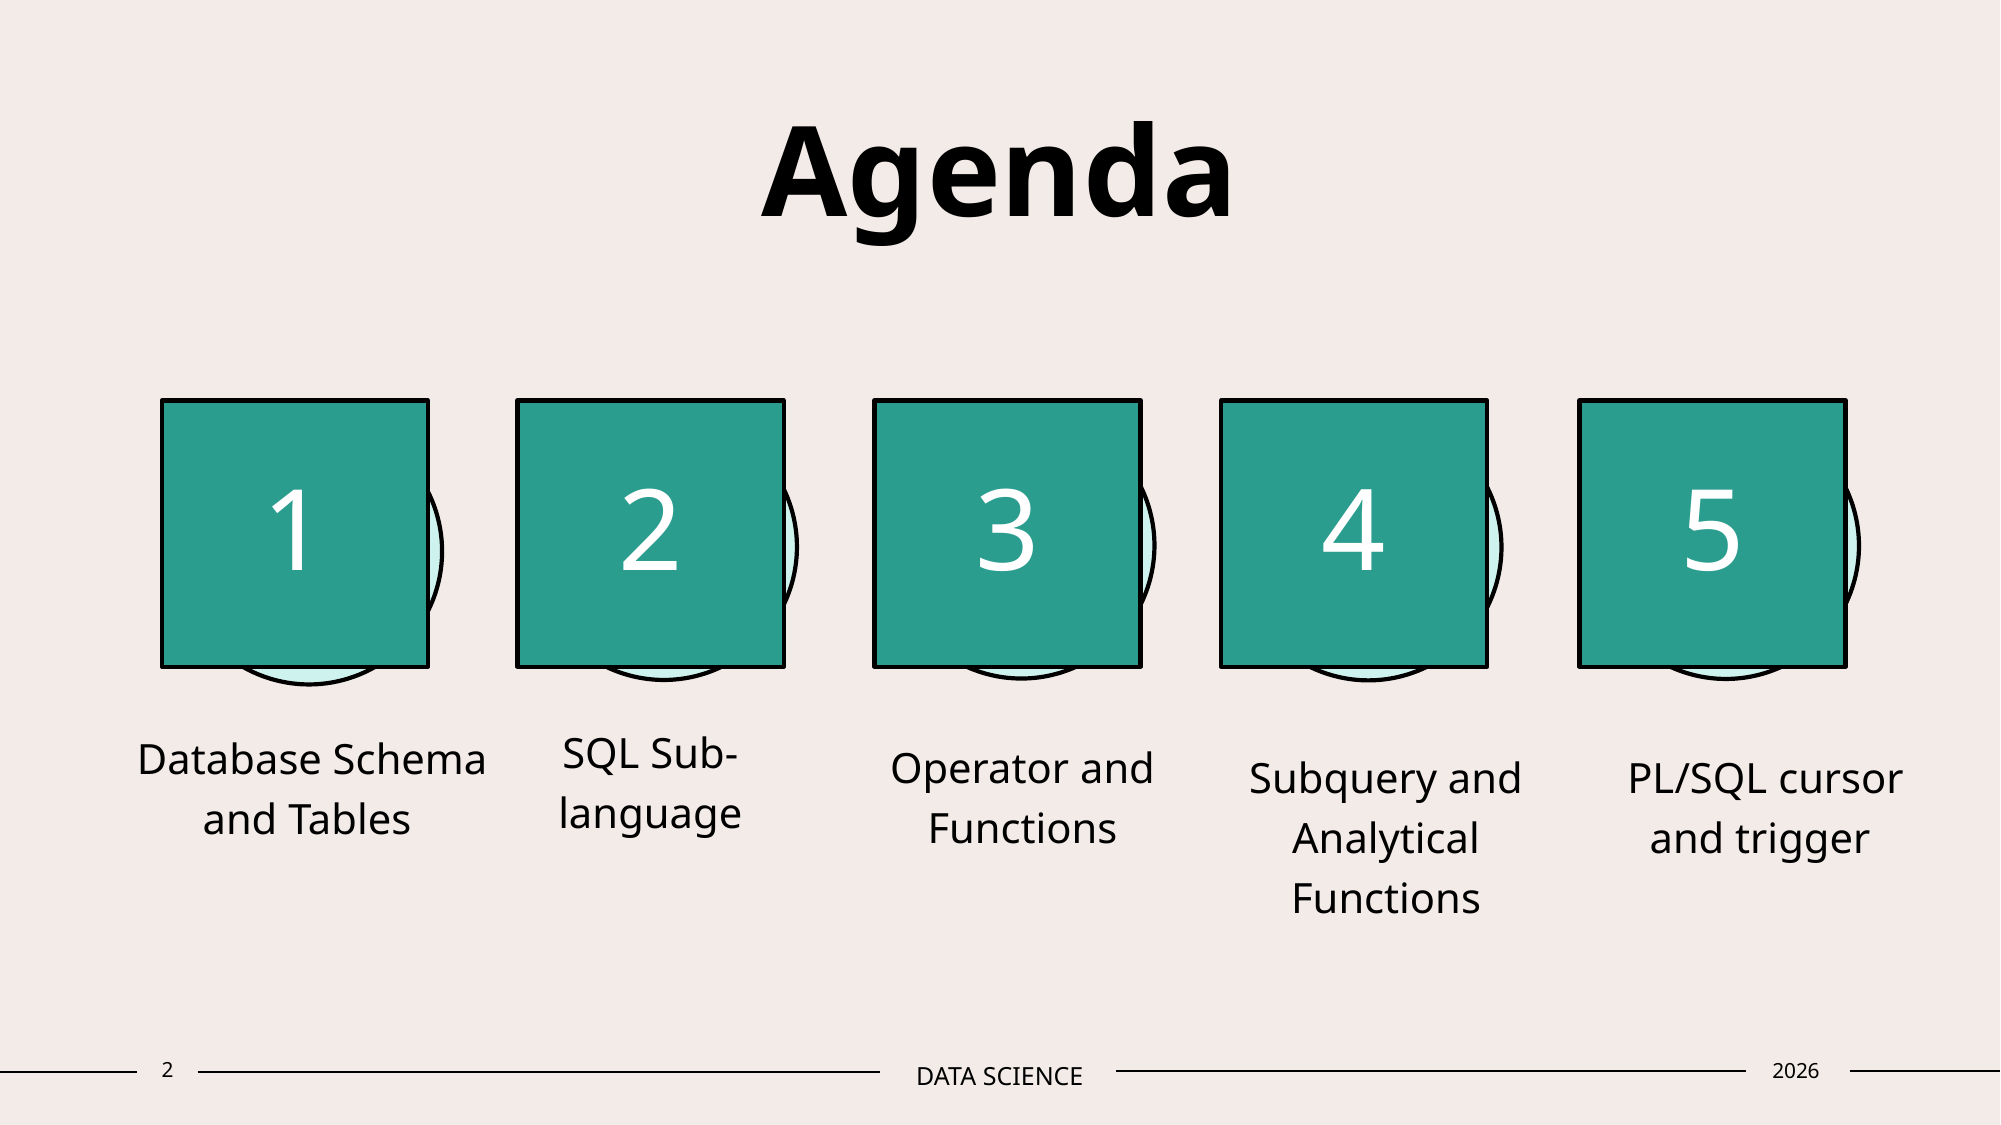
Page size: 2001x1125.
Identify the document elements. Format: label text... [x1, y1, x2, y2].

footer DATA SCIENCE [808, 1050, 1192, 1101]
list Database Schema and Tables [87, 714, 538, 822]
list Subquery and Analytical Functions [1213, 734, 1559, 930]
list 3 [872, 398, 1143, 669]
list Operator and Functions [810, 723, 1235, 848]
list 1 [160, 398, 430, 669]
list 5 [1577, 398, 1848, 669]
list 4 [1219, 398, 1489, 669]
slide_number 2 [137, 1050, 198, 1091]
list 2 [515, 398, 786, 669]
title Agenda [187, 83, 1813, 251]
slide_number 2026 [1743, 1050, 1849, 1091]
list SQL Sub-language [490, 709, 811, 814]
list PL/SQL cursor and trigger [1593, 734, 1938, 859]
